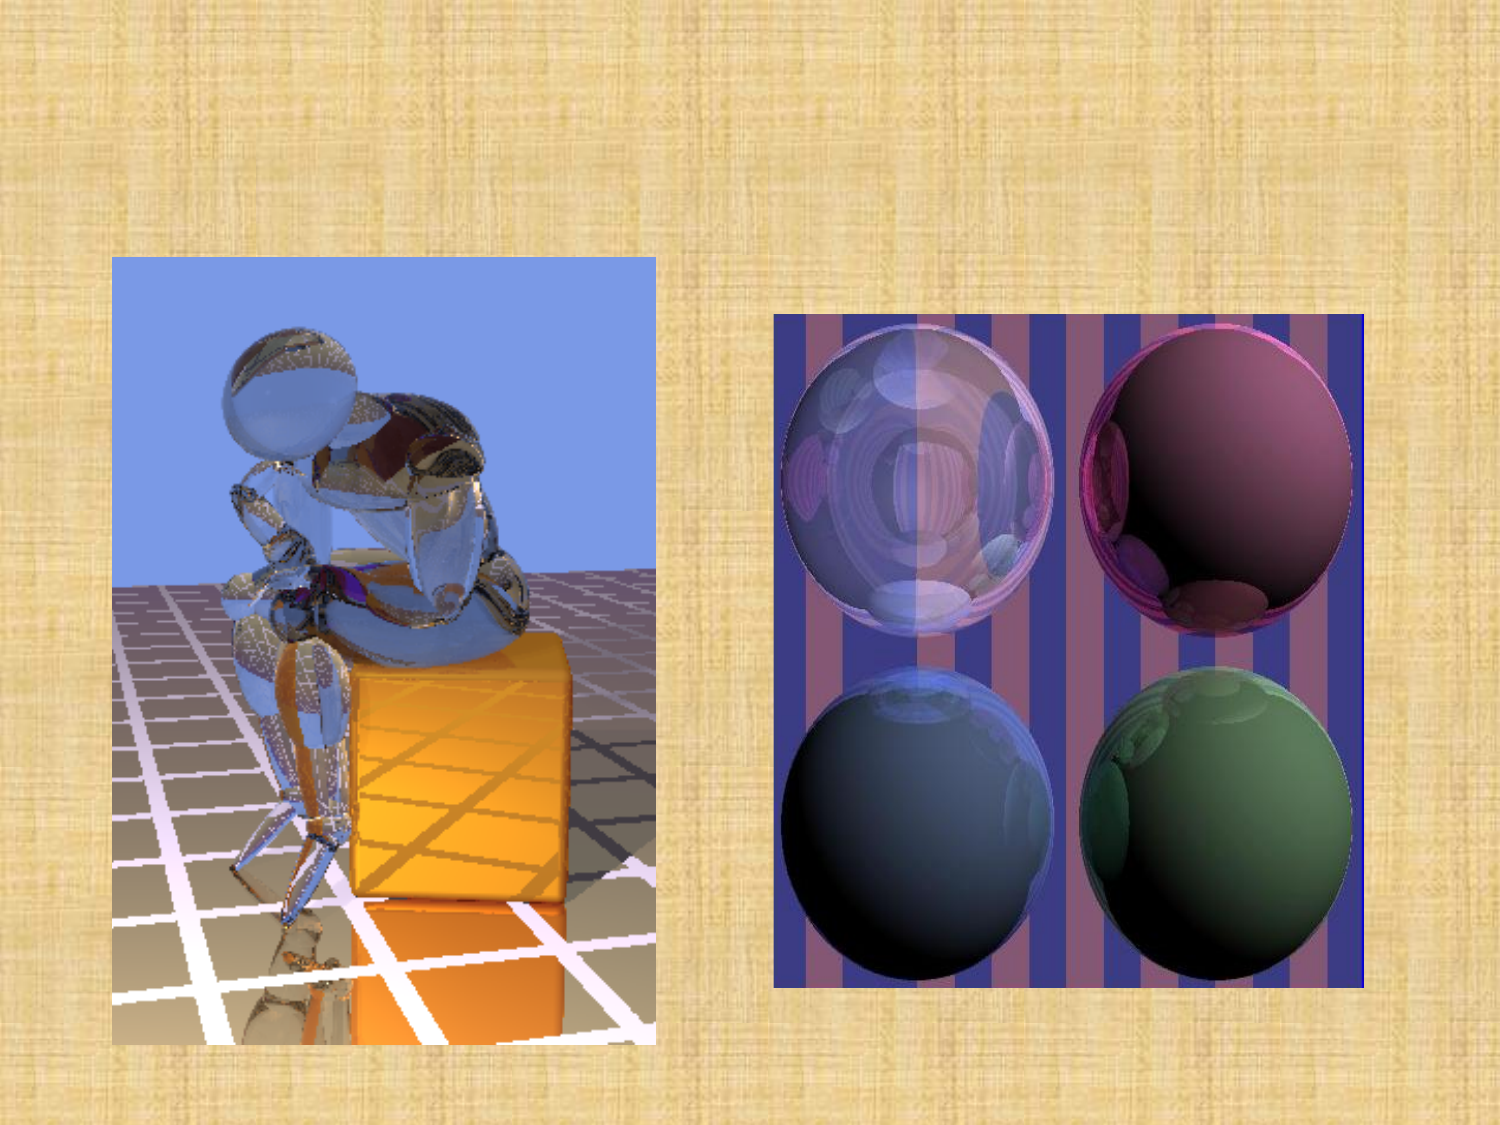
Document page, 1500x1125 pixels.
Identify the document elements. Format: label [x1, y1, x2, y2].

picture [0, 0, 1500, 1125]
list [111, 257, 656, 1046]
